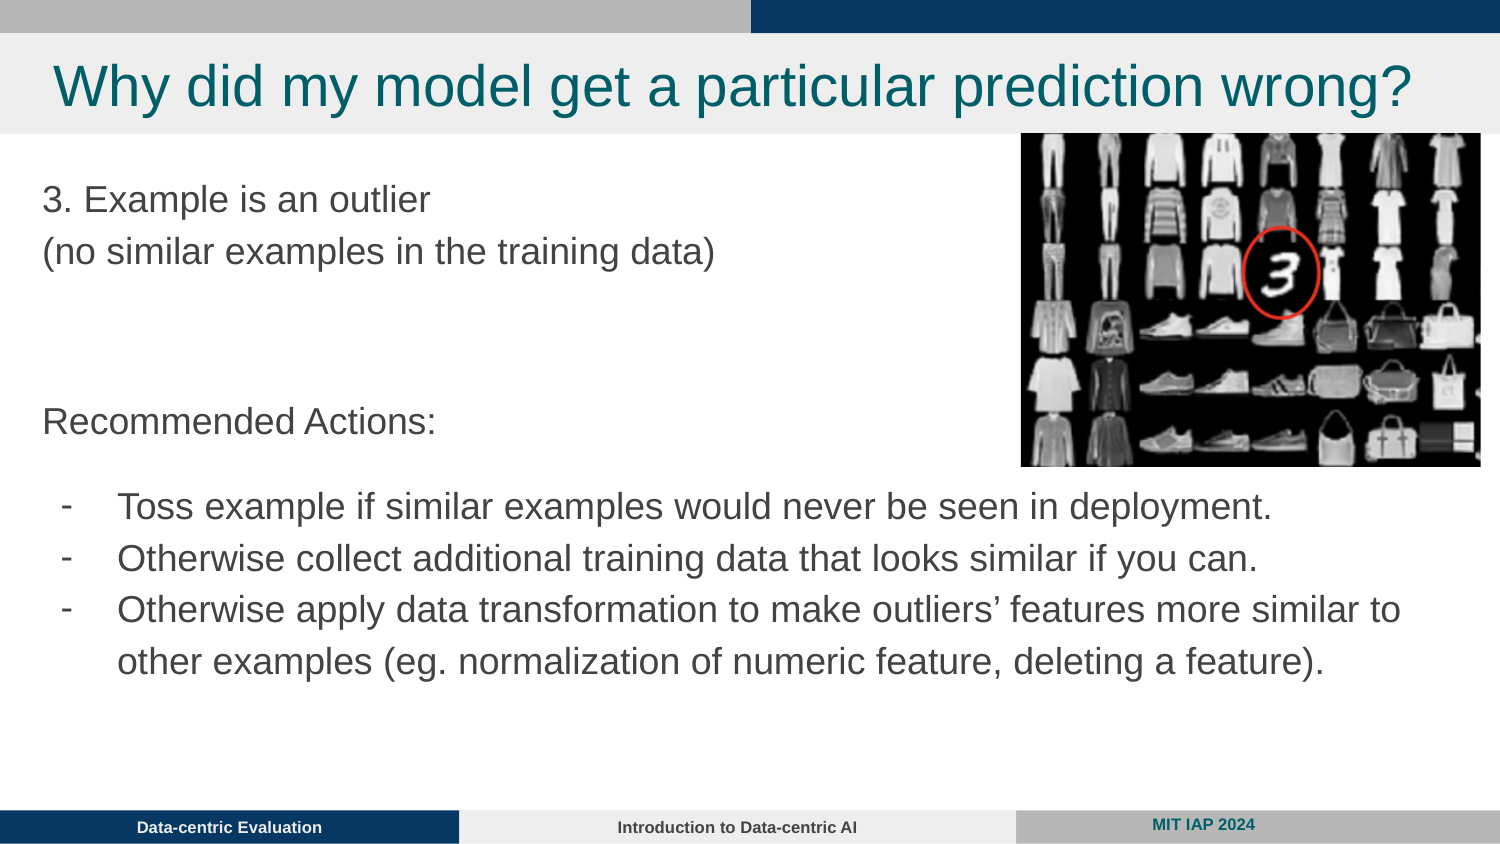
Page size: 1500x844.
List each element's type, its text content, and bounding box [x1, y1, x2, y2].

picture [1020, 133, 1481, 468]
list 3. Example is an outlier (no similar examples in the training data) Recommended Actions: Toss example if similar examples would never be seen in deployment. Otherwise collect additional training data that looks similar if you can. Otherwise apply data transformation to make outliers’ features more similar to other examples (eg. normalization of numeric feature, deleting a feature). [26, 153, 1425, 649]
title Why did my model get a particular prediction wrong? [38, 33, 1437, 134]
